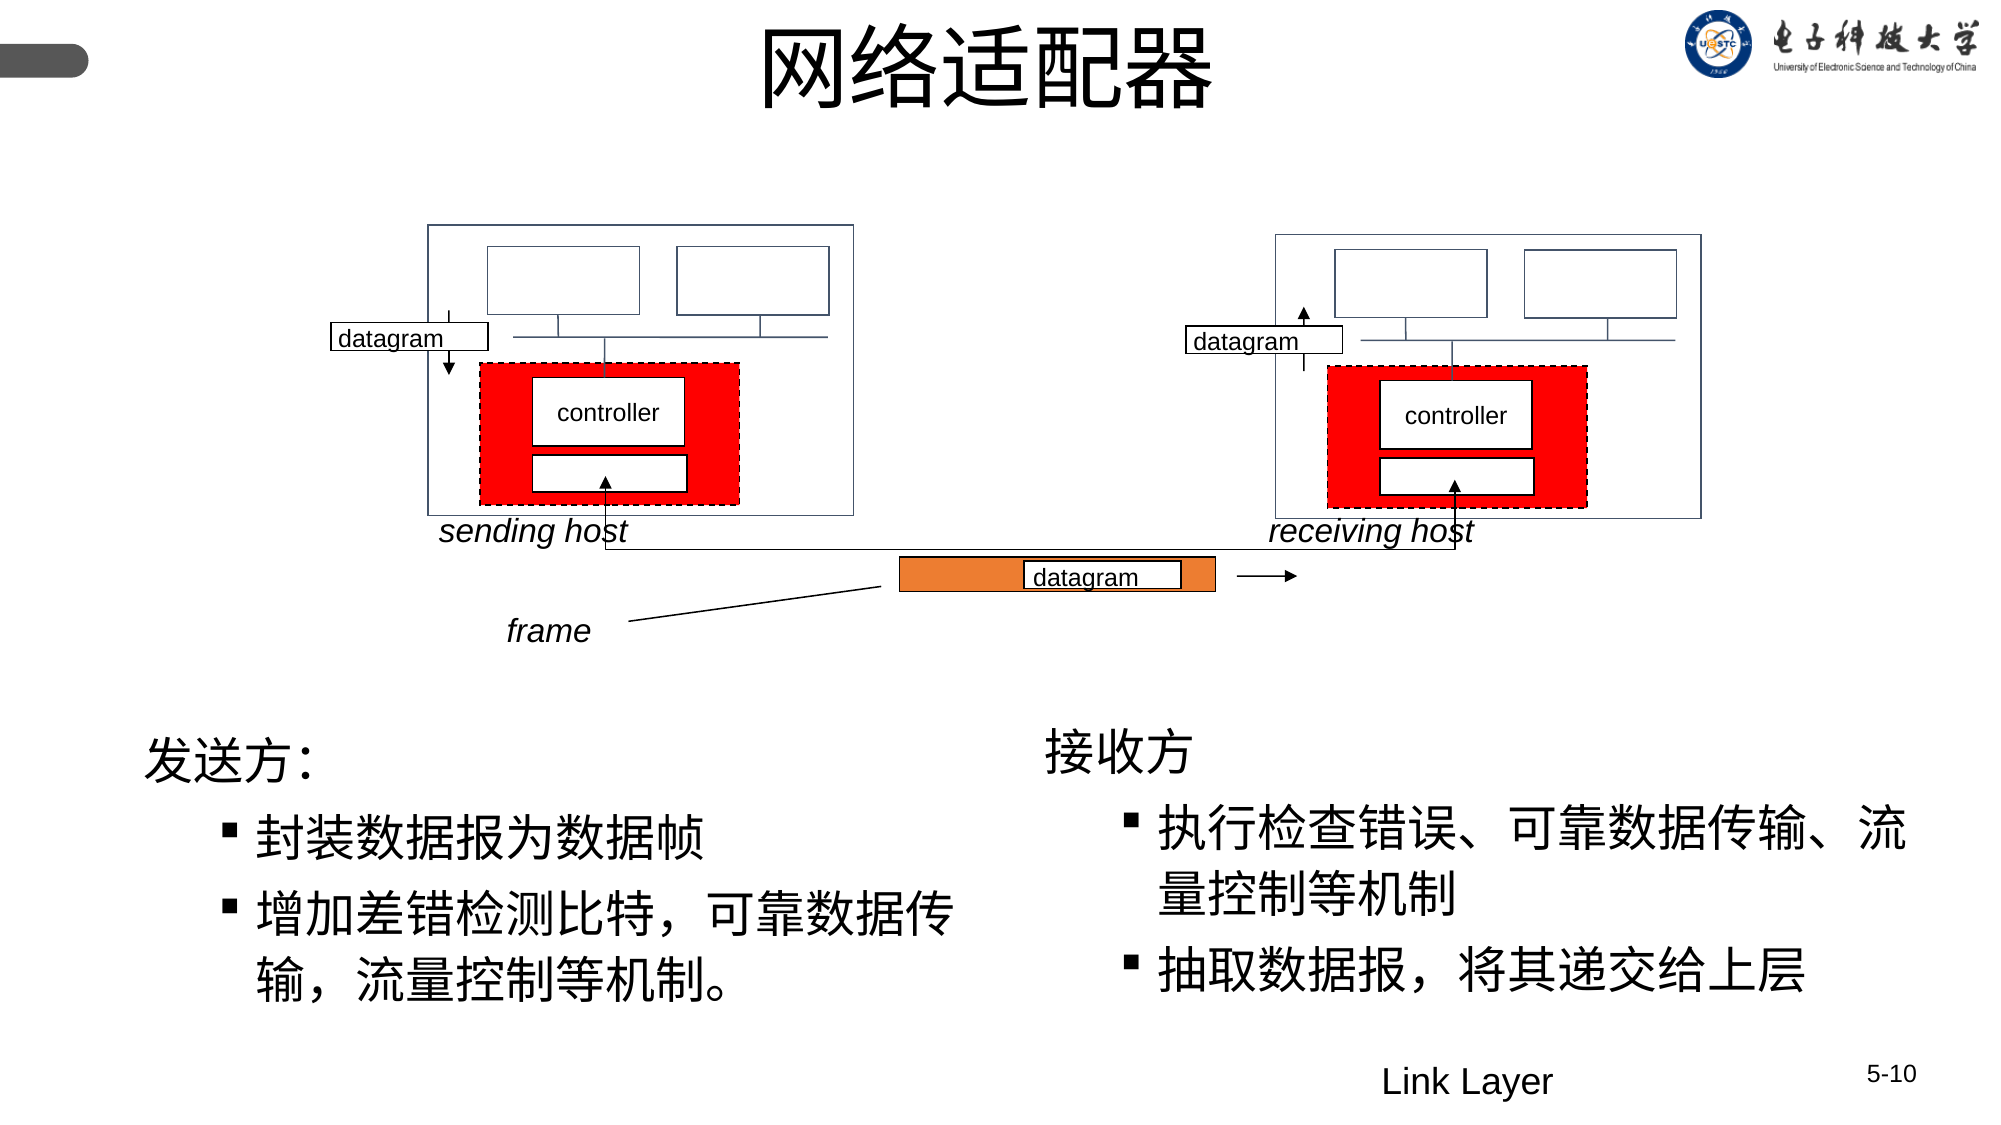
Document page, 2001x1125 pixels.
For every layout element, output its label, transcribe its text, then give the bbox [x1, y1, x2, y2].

text_box datagram [323, 315, 459, 361]
text_box [459, 322, 488, 351]
text_box controller [1380, 380, 1533, 449]
text_box receiving host [1253, 501, 1490, 557]
text_box [1327, 366, 1588, 509]
text_box [899, 556, 1018, 592]
slide_number 5-10 [1852, 1050, 2000, 1125]
footer Link Layer [1366, 1050, 1852, 1125]
text_box [1335, 249, 1488, 318]
text_box sending host [424, 501, 643, 557]
text_box [1380, 458, 1535, 495]
text_box [1315, 325, 1343, 354]
text_box [532, 454, 687, 492]
text_box [428, 225, 854, 501]
text_box [1236, 569, 1298, 583]
picture [1685, 10, 1979, 78]
text_box frame [491, 601, 607, 657]
list 发送方： 封装数据报为数据帧 增加差错检测比特，可靠数据传输，流量控制等机制。 [128, 716, 1019, 1034]
text_box [599, 476, 1462, 551]
text_box datagram [1018, 553, 1155, 599]
text_box [487, 246, 640, 315]
text_box [1155, 560, 1181, 589]
text_box [479, 362, 740, 501]
text_box [677, 246, 830, 315]
title 网络适配器 [0, 14, 1973, 203]
text_box [1524, 249, 1677, 318]
text_box [1155, 556, 1216, 592]
list 接收方 执行检查错误、可靠数据传输、流量控制等机制 抽取数据报，将其递交给上层 [1030, 706, 1925, 1011]
text_box controller [532, 377, 685, 446]
text_box [1275, 234, 1702, 519]
text_box [442, 361, 456, 376]
text_box datagram [1178, 318, 1315, 364]
text_box [1298, 306, 1310, 318]
